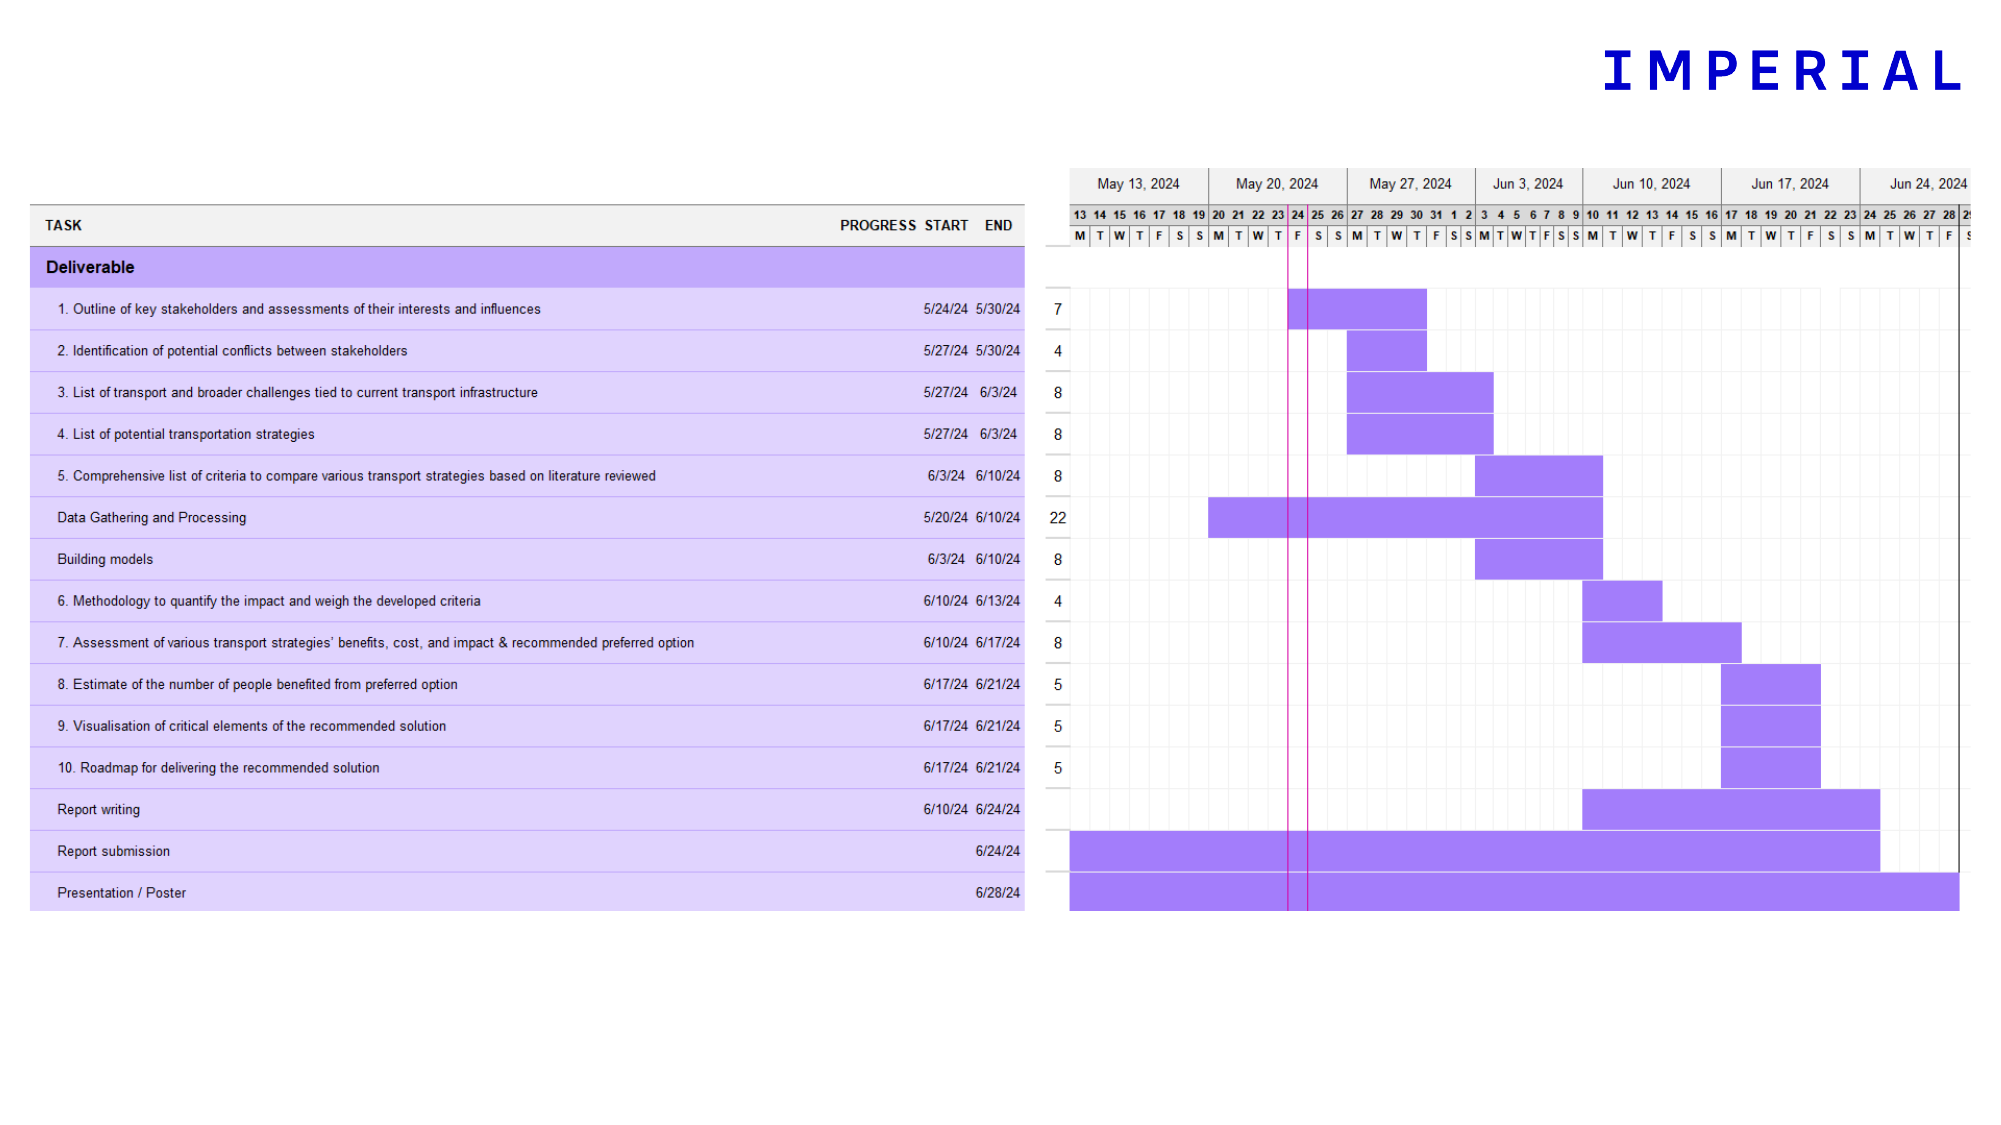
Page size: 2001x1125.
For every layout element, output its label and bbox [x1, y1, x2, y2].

picture [29, 168, 1972, 911]
picture [1585, 23, 1974, 112]
